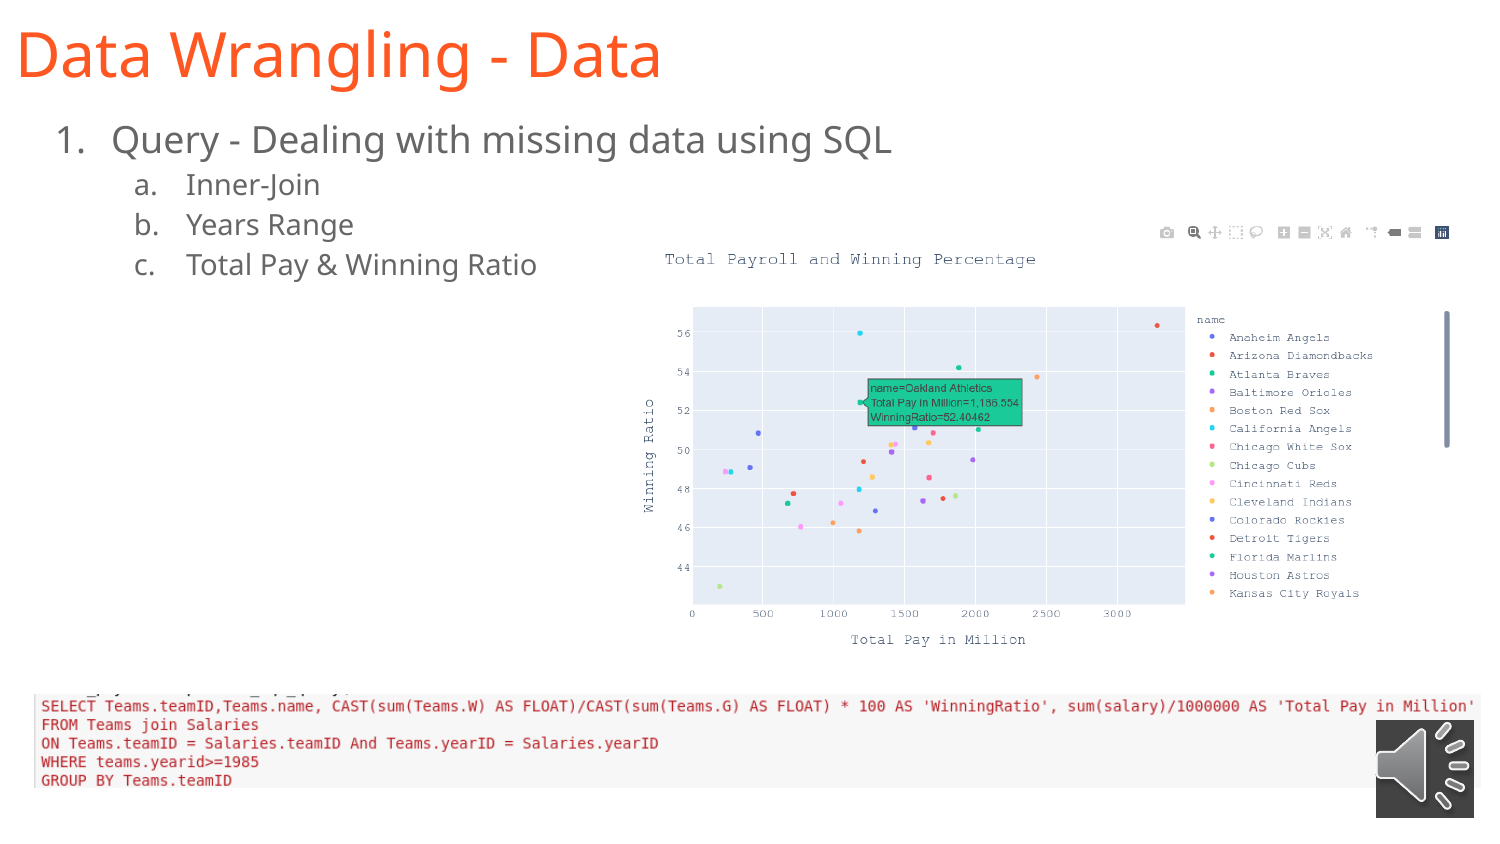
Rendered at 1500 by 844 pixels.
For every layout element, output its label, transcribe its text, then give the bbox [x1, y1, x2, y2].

picture [30, 694, 1481, 819]
title Data Wrangling - Data [0, 0, 1398, 94]
list Query - Dealing with missing data using SQL Inner-Join Years Range Total Pay & Winning Ratio [21, 93, 1419, 655]
picture [601, 214, 1451, 660]
